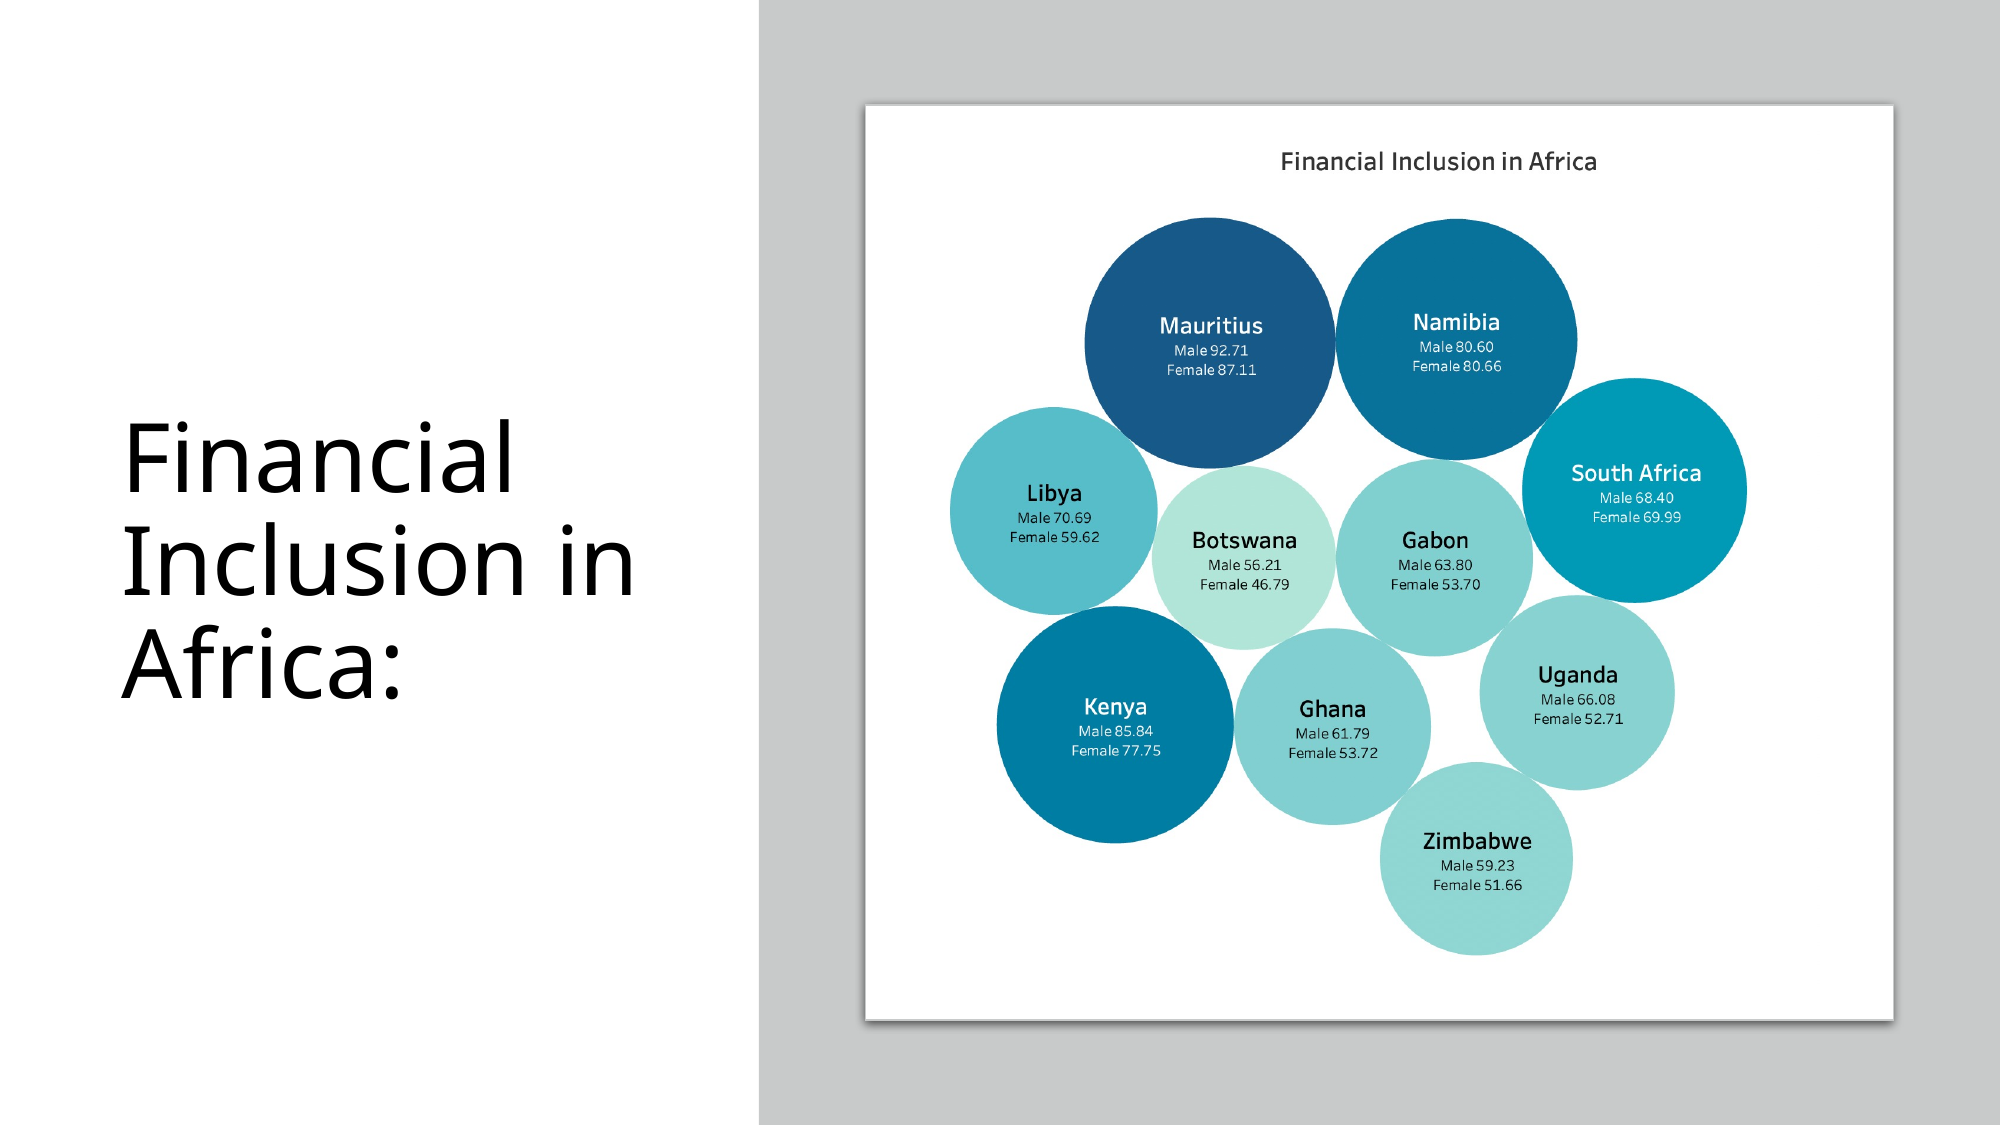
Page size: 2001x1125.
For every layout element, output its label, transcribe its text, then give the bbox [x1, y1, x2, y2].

title Financial Inclusion in Africa: [105, 104, 680, 728]
text_box [758, 0, 2000, 1125]
picture [939, 131, 1820, 993]
text_box [864, 104, 1894, 1021]
